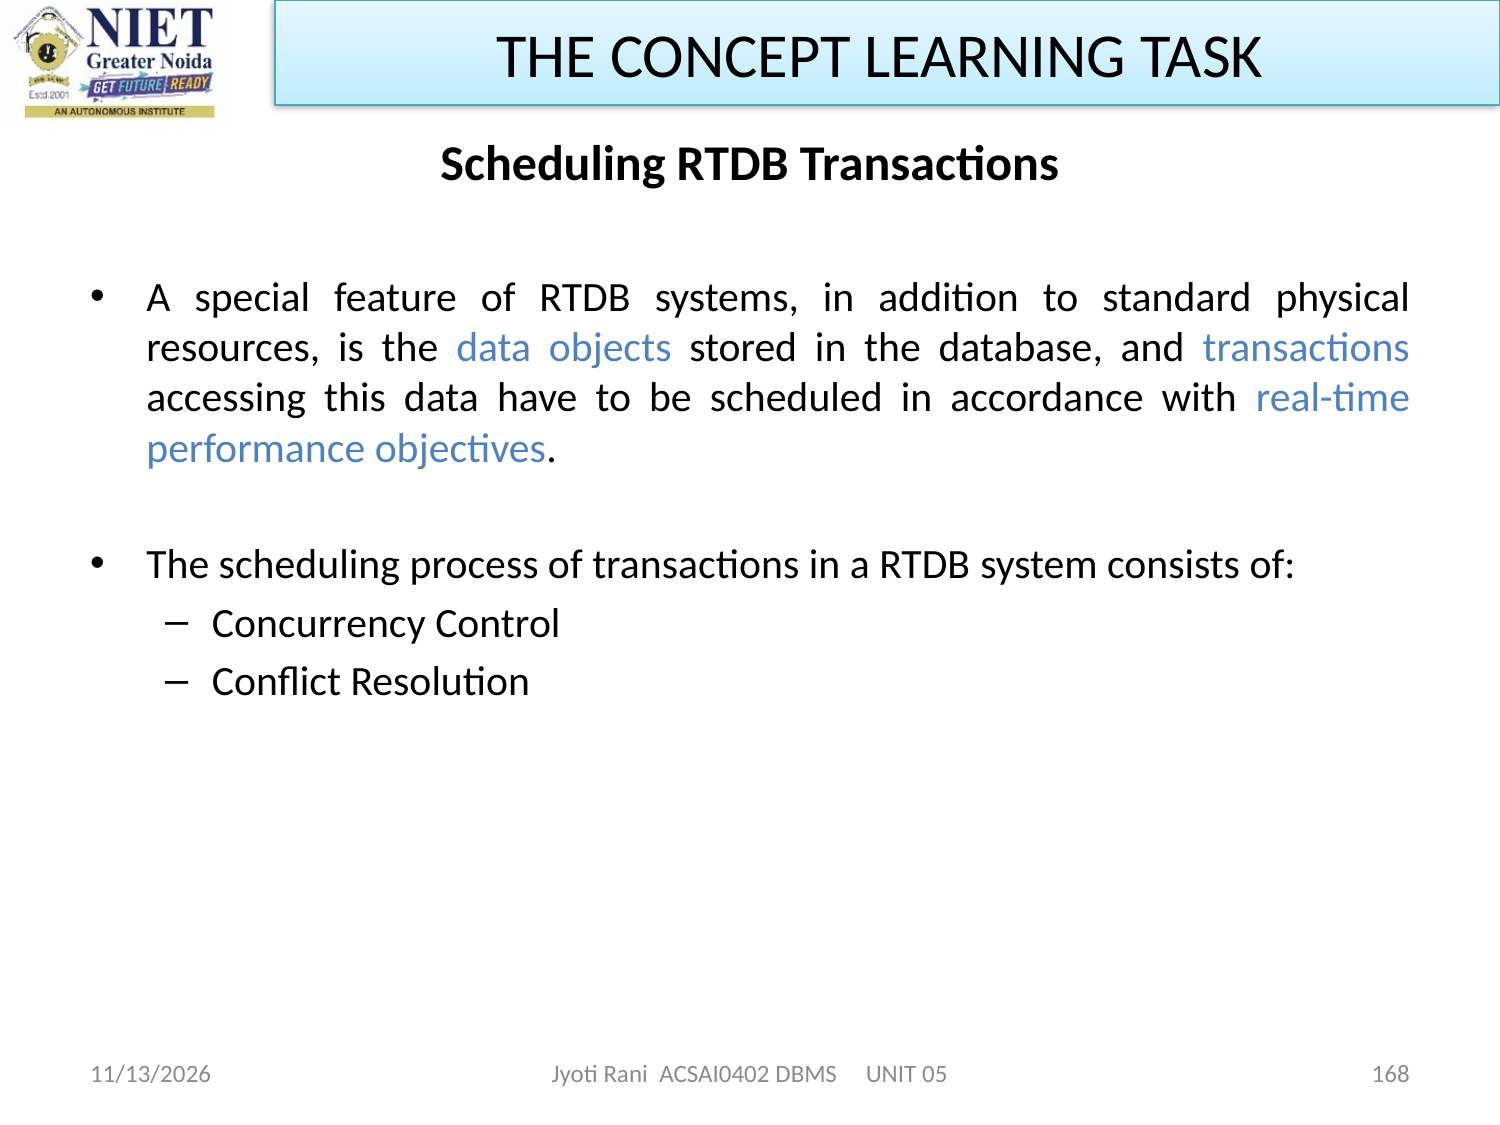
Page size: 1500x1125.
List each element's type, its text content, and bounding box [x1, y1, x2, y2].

title Scheduling RTDB Transactions [75, 36, 1425, 225]
slide_number 168 [1074, 1042, 1425, 1103]
list A special feature of RTDB systems, in addition to standard physical resources, is the data objects stored in the database, and transactions accessing this data have to be scheduled in accordance with real-time performance objectives. The scheduling process of transactions in a RTDB system consists of: Concurrency Control Conflict Resolution [75, 262, 1425, 1005]
footer Jyoti Rani ACSAI0402 DBMS UNIT 05 [512, 1042, 988, 1103]
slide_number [75, 1042, 425, 1103]
picture [0, 0, 238, 130]
